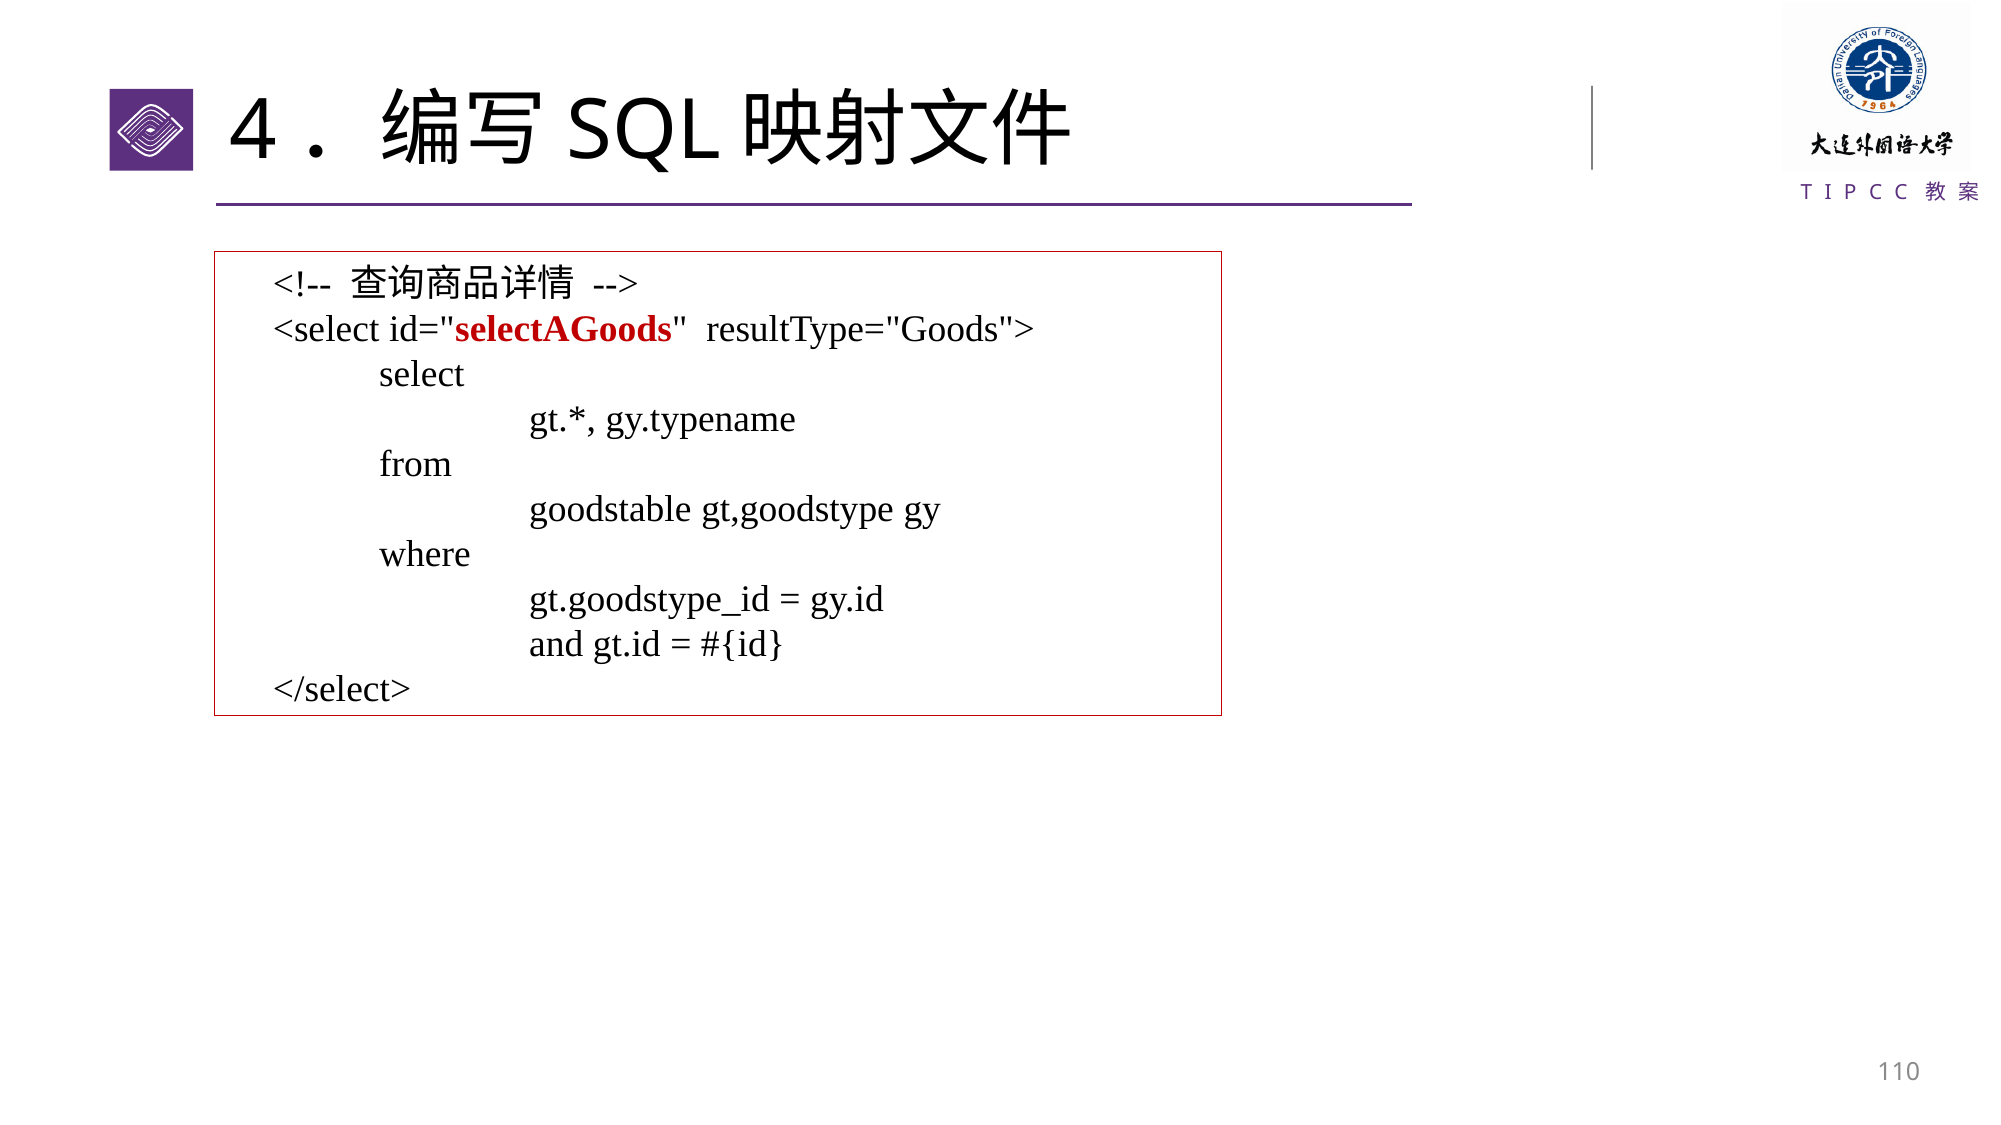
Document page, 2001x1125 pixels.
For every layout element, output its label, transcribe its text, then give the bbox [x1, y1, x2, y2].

slide_number 109 [1485, 1042, 1936, 1103]
text_box <!-- 查询商品详情 --> <select id="selectAGoods" resultType="Goods"> select gt.*, gy.typename from goodstable gt,goodstype gy where gt.goodstype_id = gy.id and gt.id = #{id} </select> [214, 251, 1222, 716]
title 4．编写SQL映射文件 [214, 59, 1564, 205]
picture [1782, 2, 1971, 172]
